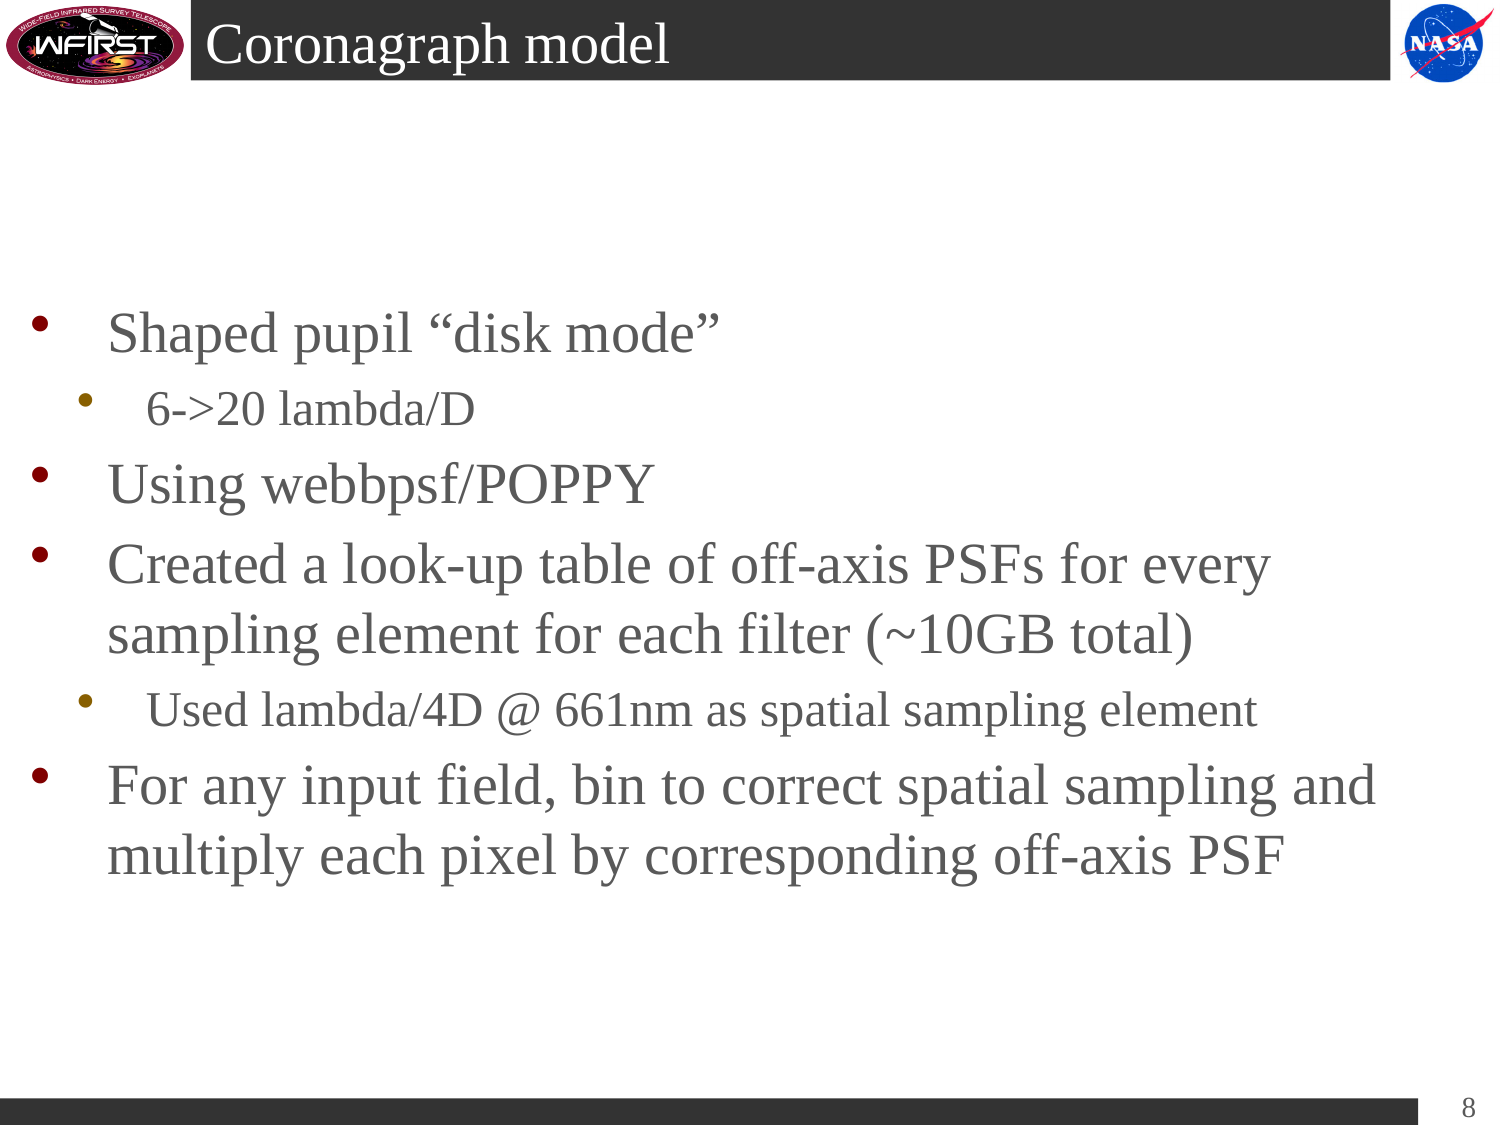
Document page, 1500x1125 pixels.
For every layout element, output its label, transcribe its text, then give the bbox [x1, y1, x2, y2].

picture [1394, 3, 1500, 83]
picture [1, 0, 191, 89]
title Coronagraph model [190, 0, 1391, 81]
list Shaped pupil “disk mode” 6->20 lambda/D Using webbpsf/POPPY Created a look-up table of off-axis PSFs for every sampling element for each filter (~10GB total) Used lambda/4D @ 661nm as spatial sampling element For any input field, bin to correct spatial sampling and multiply each pixel by corresponding off-axis PSF [17, 103, 1487, 1078]
